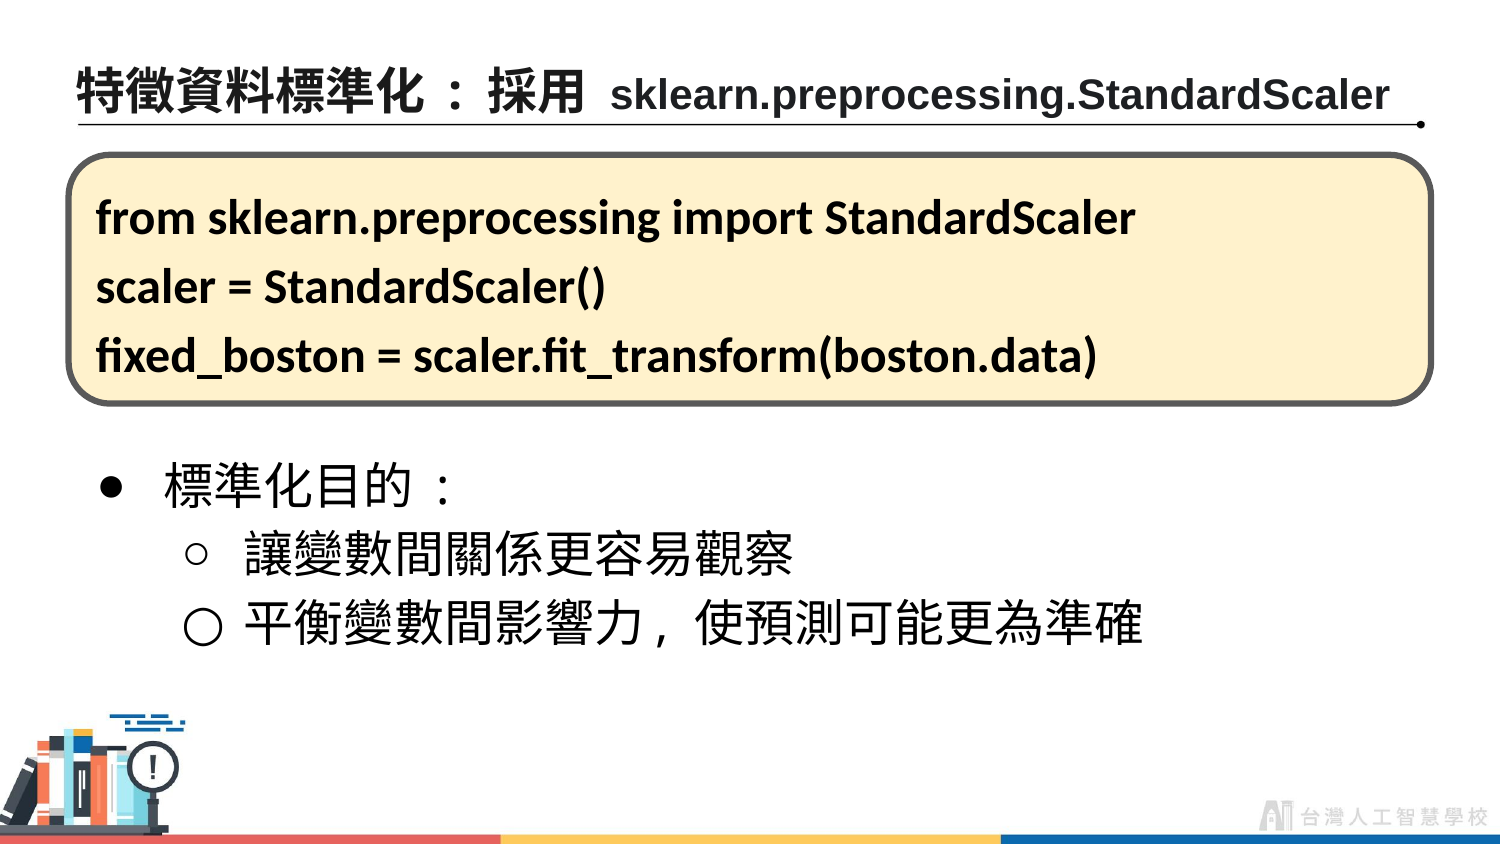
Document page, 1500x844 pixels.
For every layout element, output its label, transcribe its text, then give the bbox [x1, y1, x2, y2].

text_box 標準化目的 : 讓變數間關係更容易觀察 平衡變數間影響力, 使預測可能更為準確 [93, 443, 1248, 844]
title 特徵資料標準化 : 採用 sklearn.preprocessing.StandardScaler [75, 57, 1438, 152]
text_box from sklearn.preprocessing import StandardScaler scaler = StandardScaler() fixed_boston = scaler.fit_transform(boston.data) [68, 154, 1432, 404]
picture [0, 0, 1500, 844]
